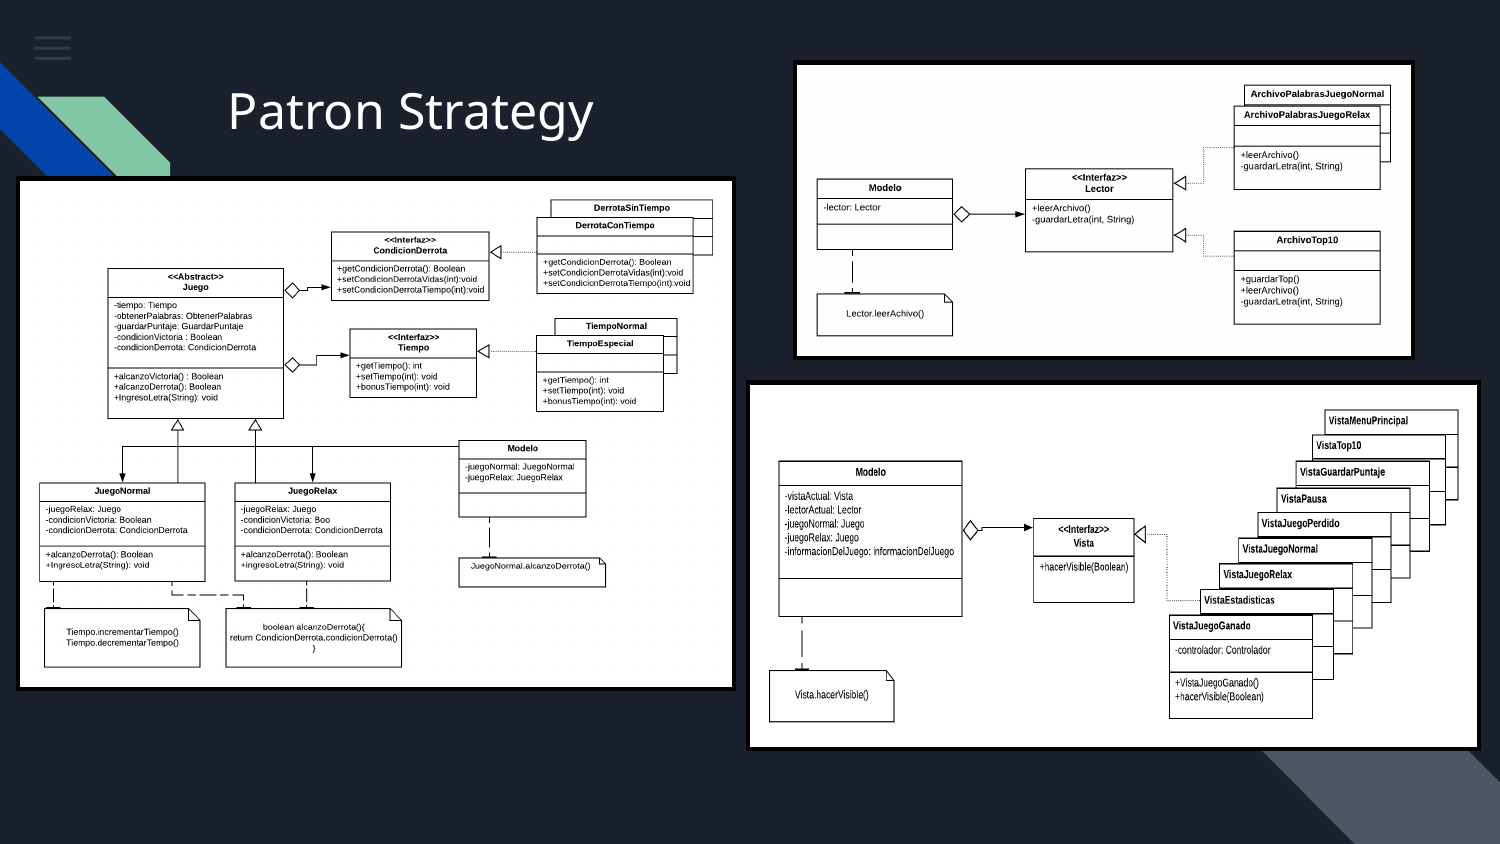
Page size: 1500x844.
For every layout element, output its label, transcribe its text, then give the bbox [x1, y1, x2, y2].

picture [796, 64, 1411, 357]
title Patron Strategy [212, 64, 793, 310]
text_box [1266, 755, 1500, 844]
picture [19, 180, 733, 688]
picture [749, 384, 1477, 748]
